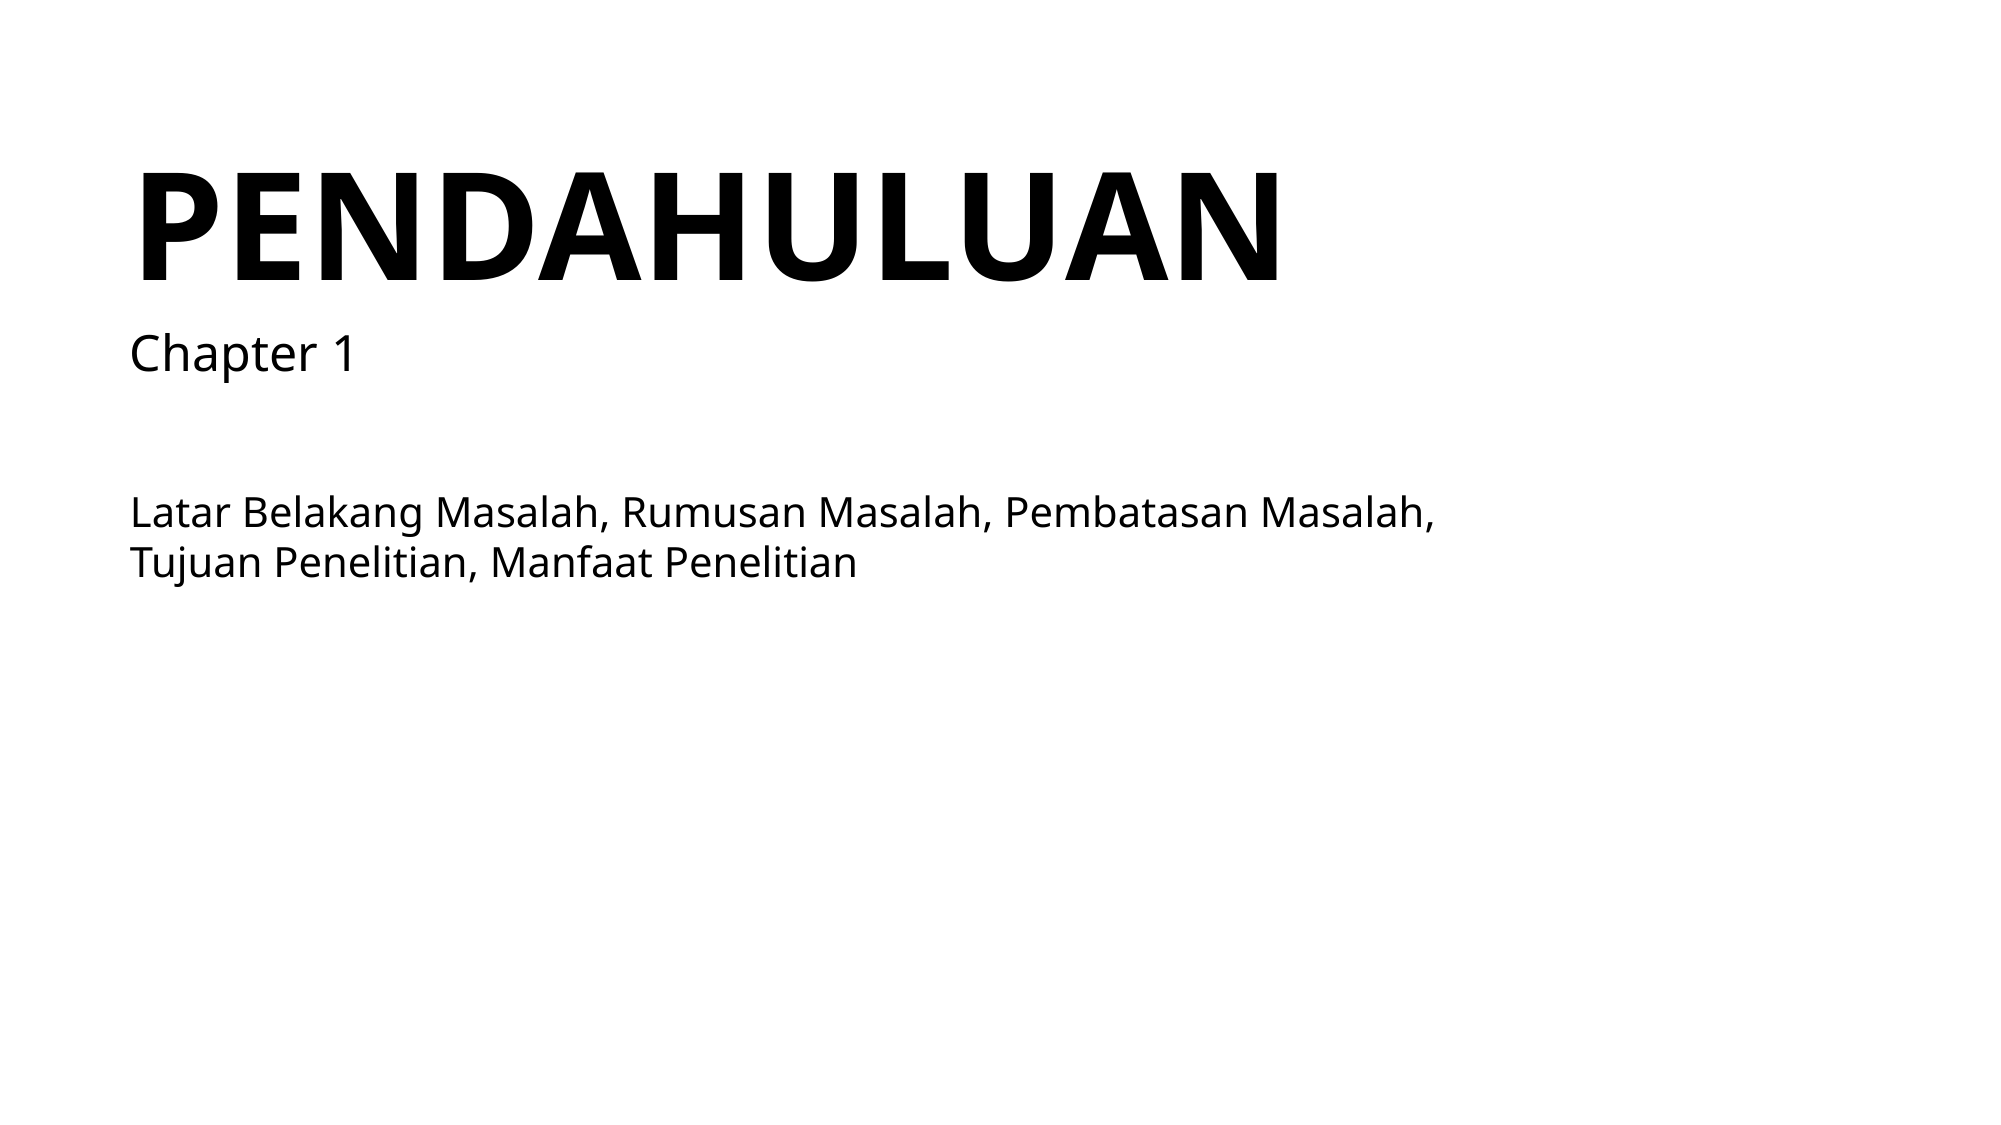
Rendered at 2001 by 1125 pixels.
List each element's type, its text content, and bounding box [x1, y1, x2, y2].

text_box PENDAHULUAN [115, 123, 1522, 318]
text_box Latar Belakang Masalah, Rumusan Masalah, Pembatasan Masalah, Tujuan Penelitian, Manfaat Penelitian [115, 478, 1553, 594]
text_box Chapter 1 [115, 314, 1553, 390]
